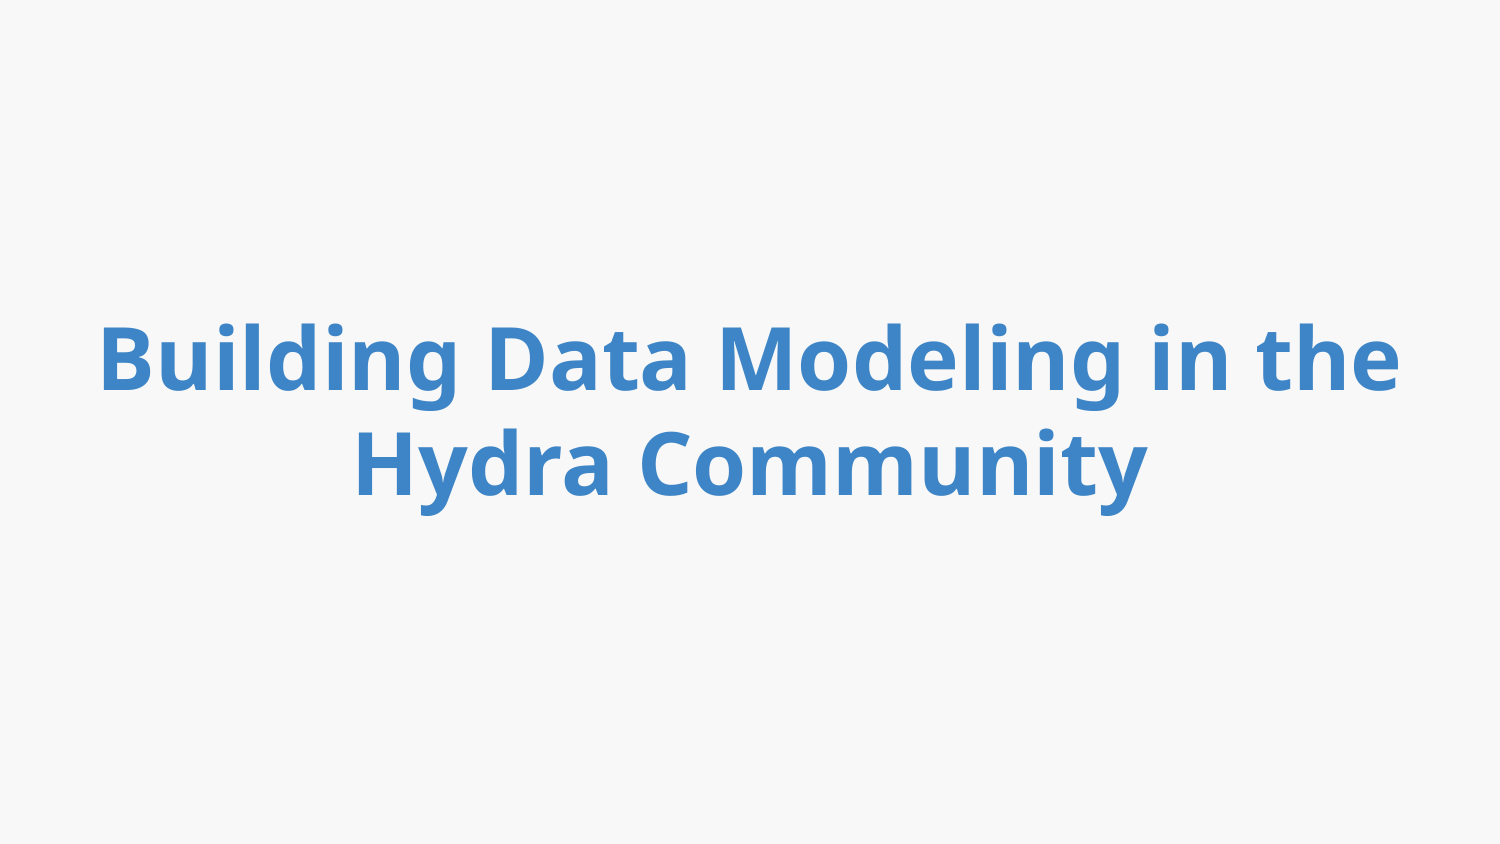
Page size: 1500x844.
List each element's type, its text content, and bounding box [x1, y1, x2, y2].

title Building Data Modeling in the Hydra Community [51, 299, 1449, 517]
